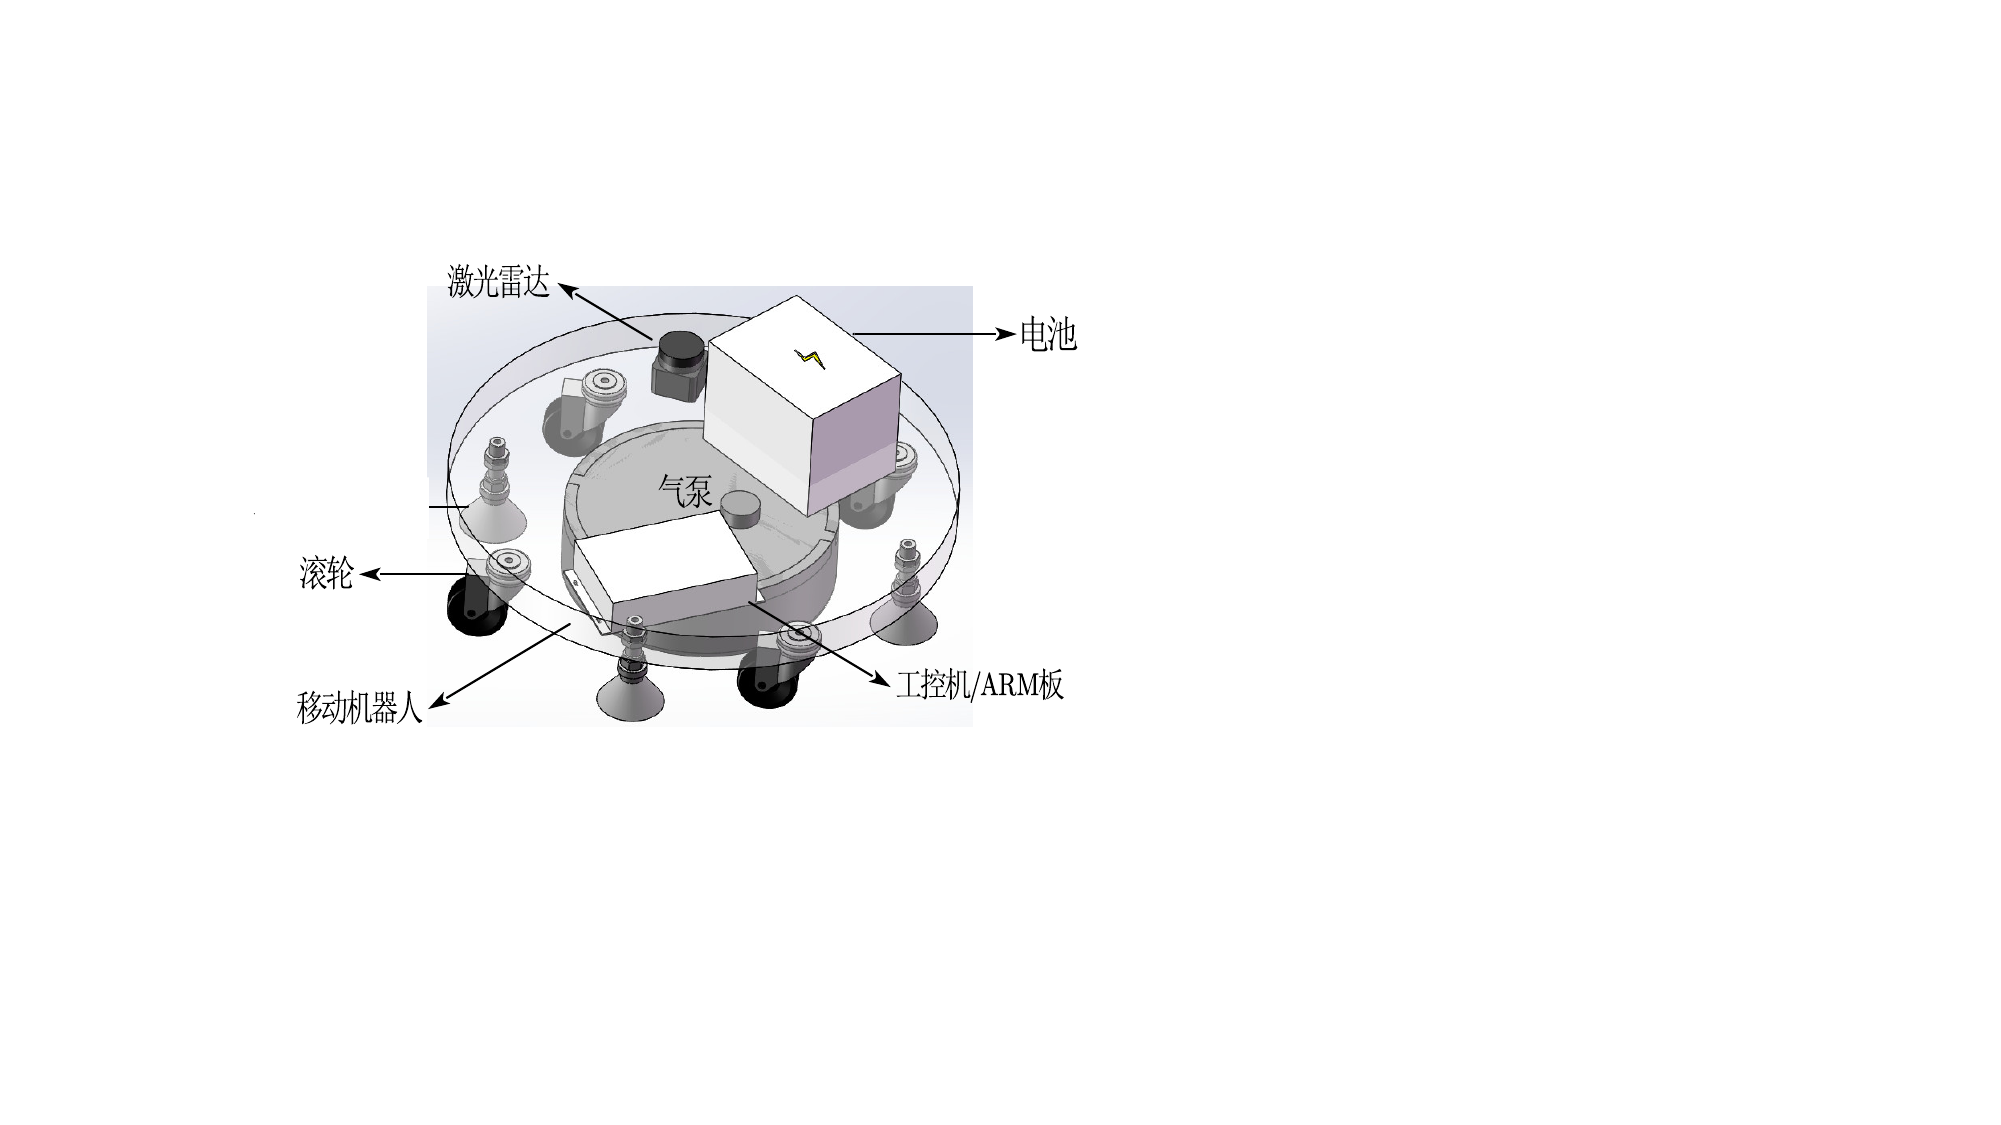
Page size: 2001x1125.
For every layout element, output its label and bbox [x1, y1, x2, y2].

text_box [251, 262, 1079, 735]
